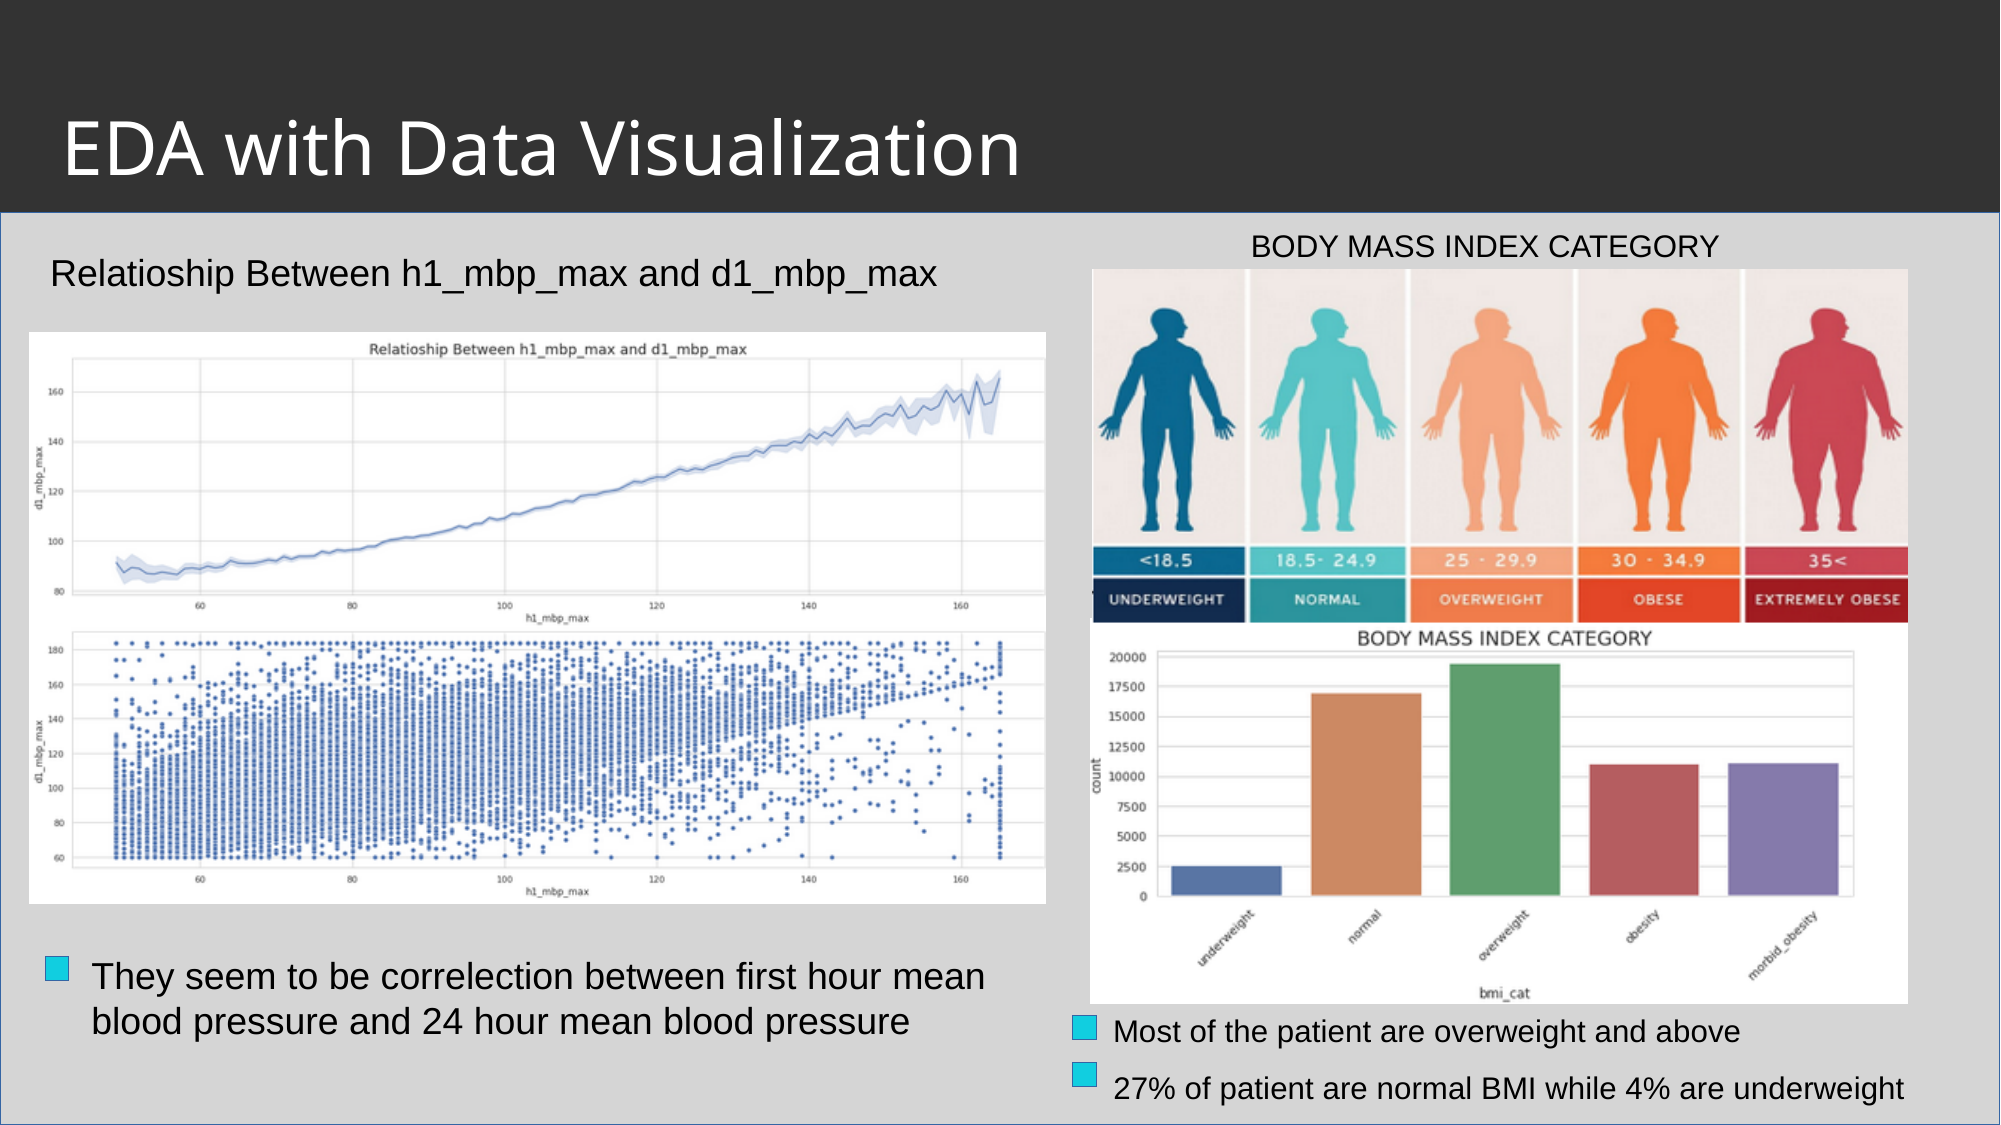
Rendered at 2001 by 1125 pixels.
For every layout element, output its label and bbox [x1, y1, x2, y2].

picture [1090, 269, 1908, 1005]
picture [29, 332, 1046, 904]
text_box [0, 0, 2000, 1125]
